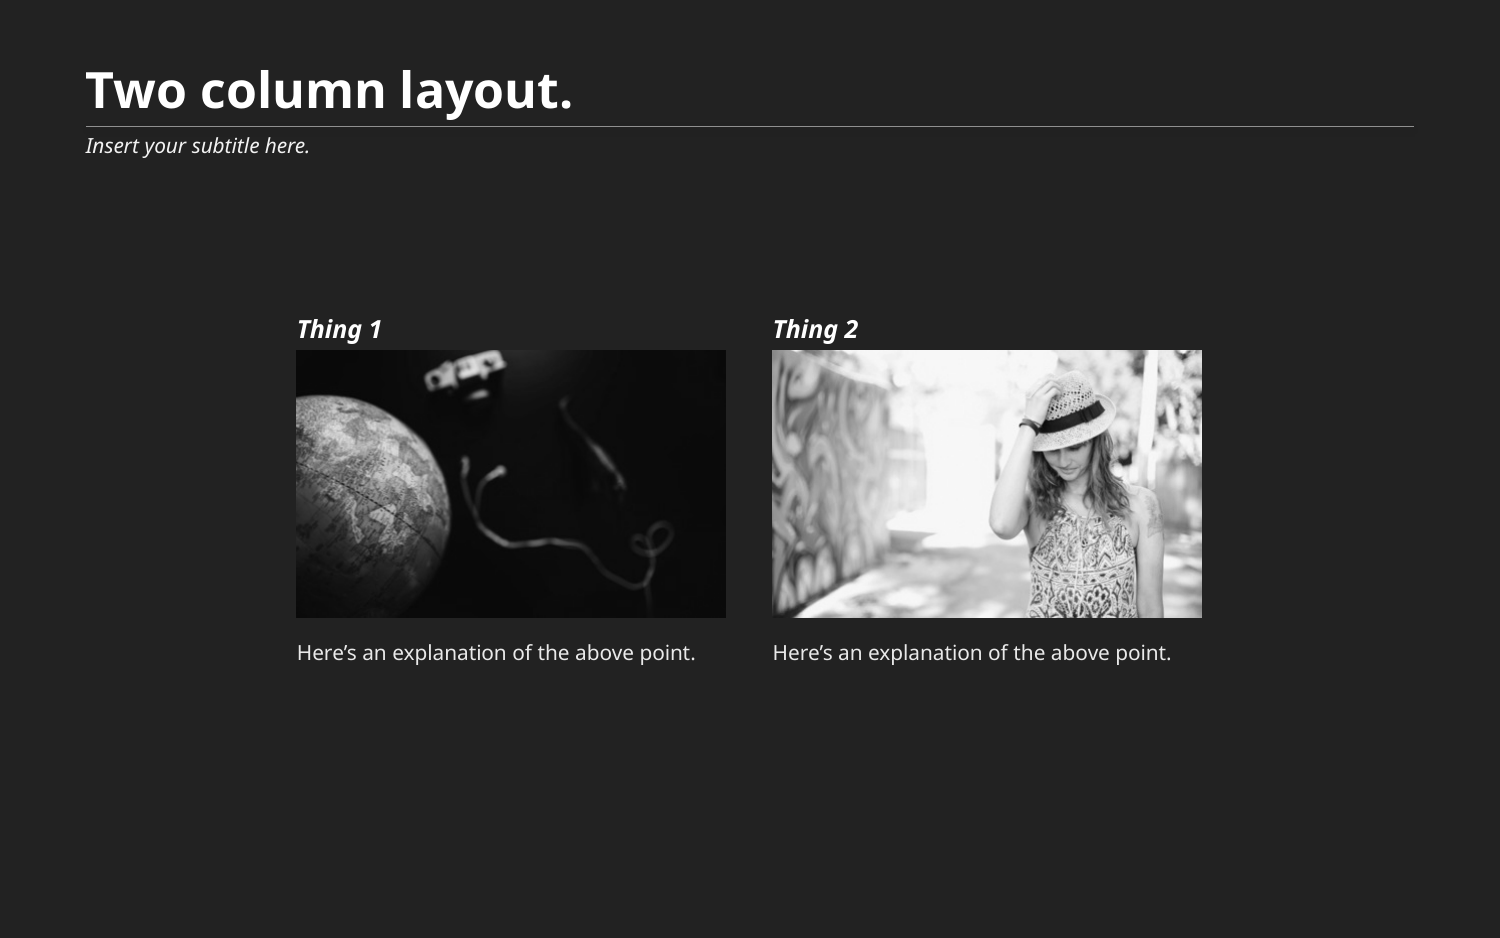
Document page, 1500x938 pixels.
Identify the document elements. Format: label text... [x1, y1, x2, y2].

list Here’s an explanation of the above point. [296, 631, 726, 789]
picture [772, 350, 1202, 618]
list Here’s an explanation of the above point. [772, 631, 1202, 789]
list Thing 2 [772, 298, 1202, 350]
title Two column layout. [85, 54, 1345, 125]
list Insert your subtitle here. [85, 125, 1345, 168]
list Thing 1 [296, 298, 726, 350]
picture [296, 350, 726, 618]
